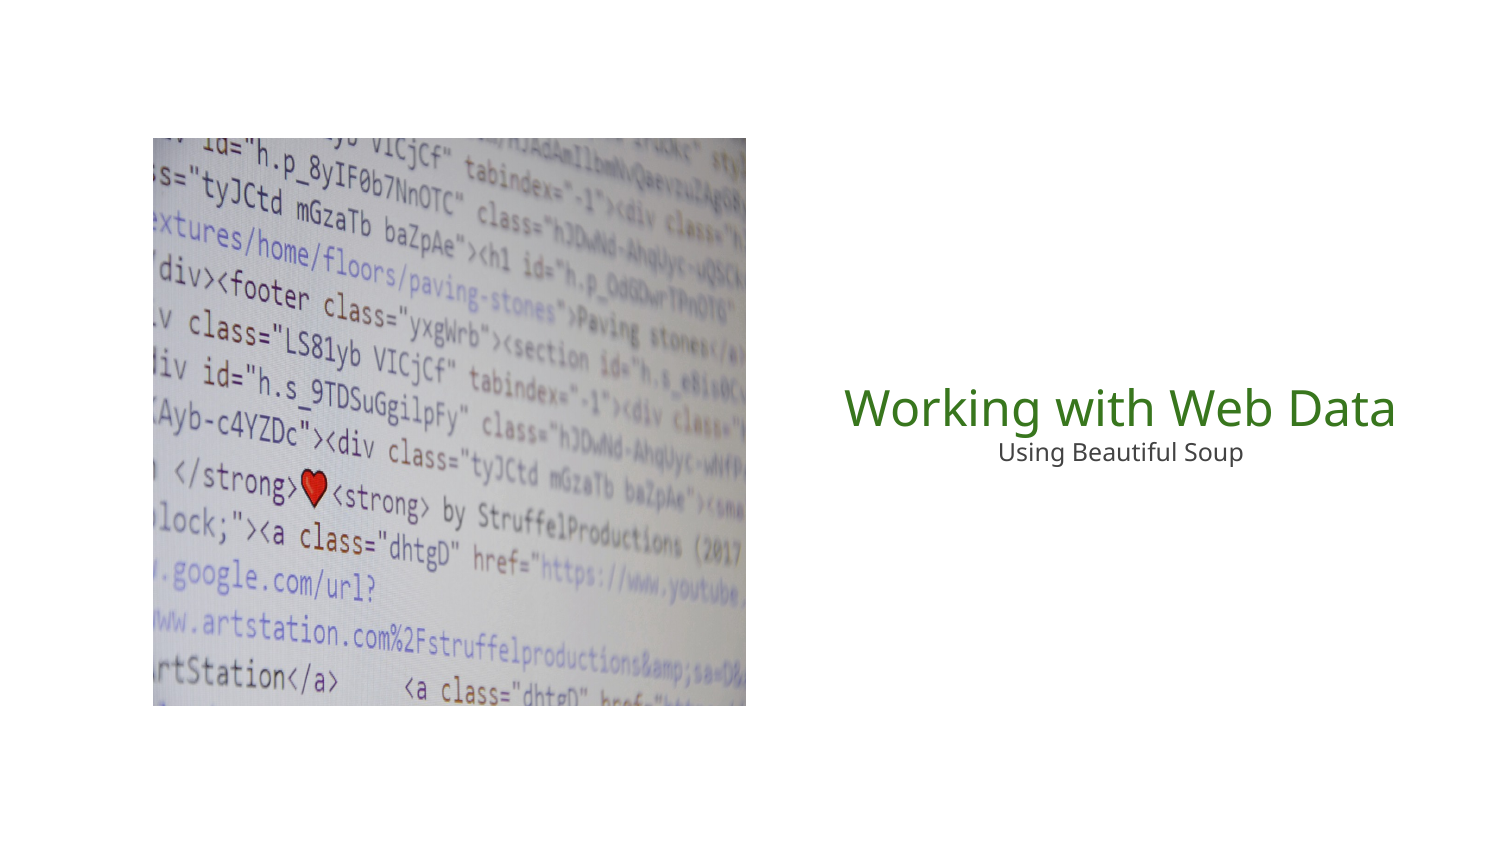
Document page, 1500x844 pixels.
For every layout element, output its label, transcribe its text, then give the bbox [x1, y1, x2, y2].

text_box Working with Web Data Using Beautiful Soup [811, 348, 1431, 495]
picture [153, 138, 746, 706]
